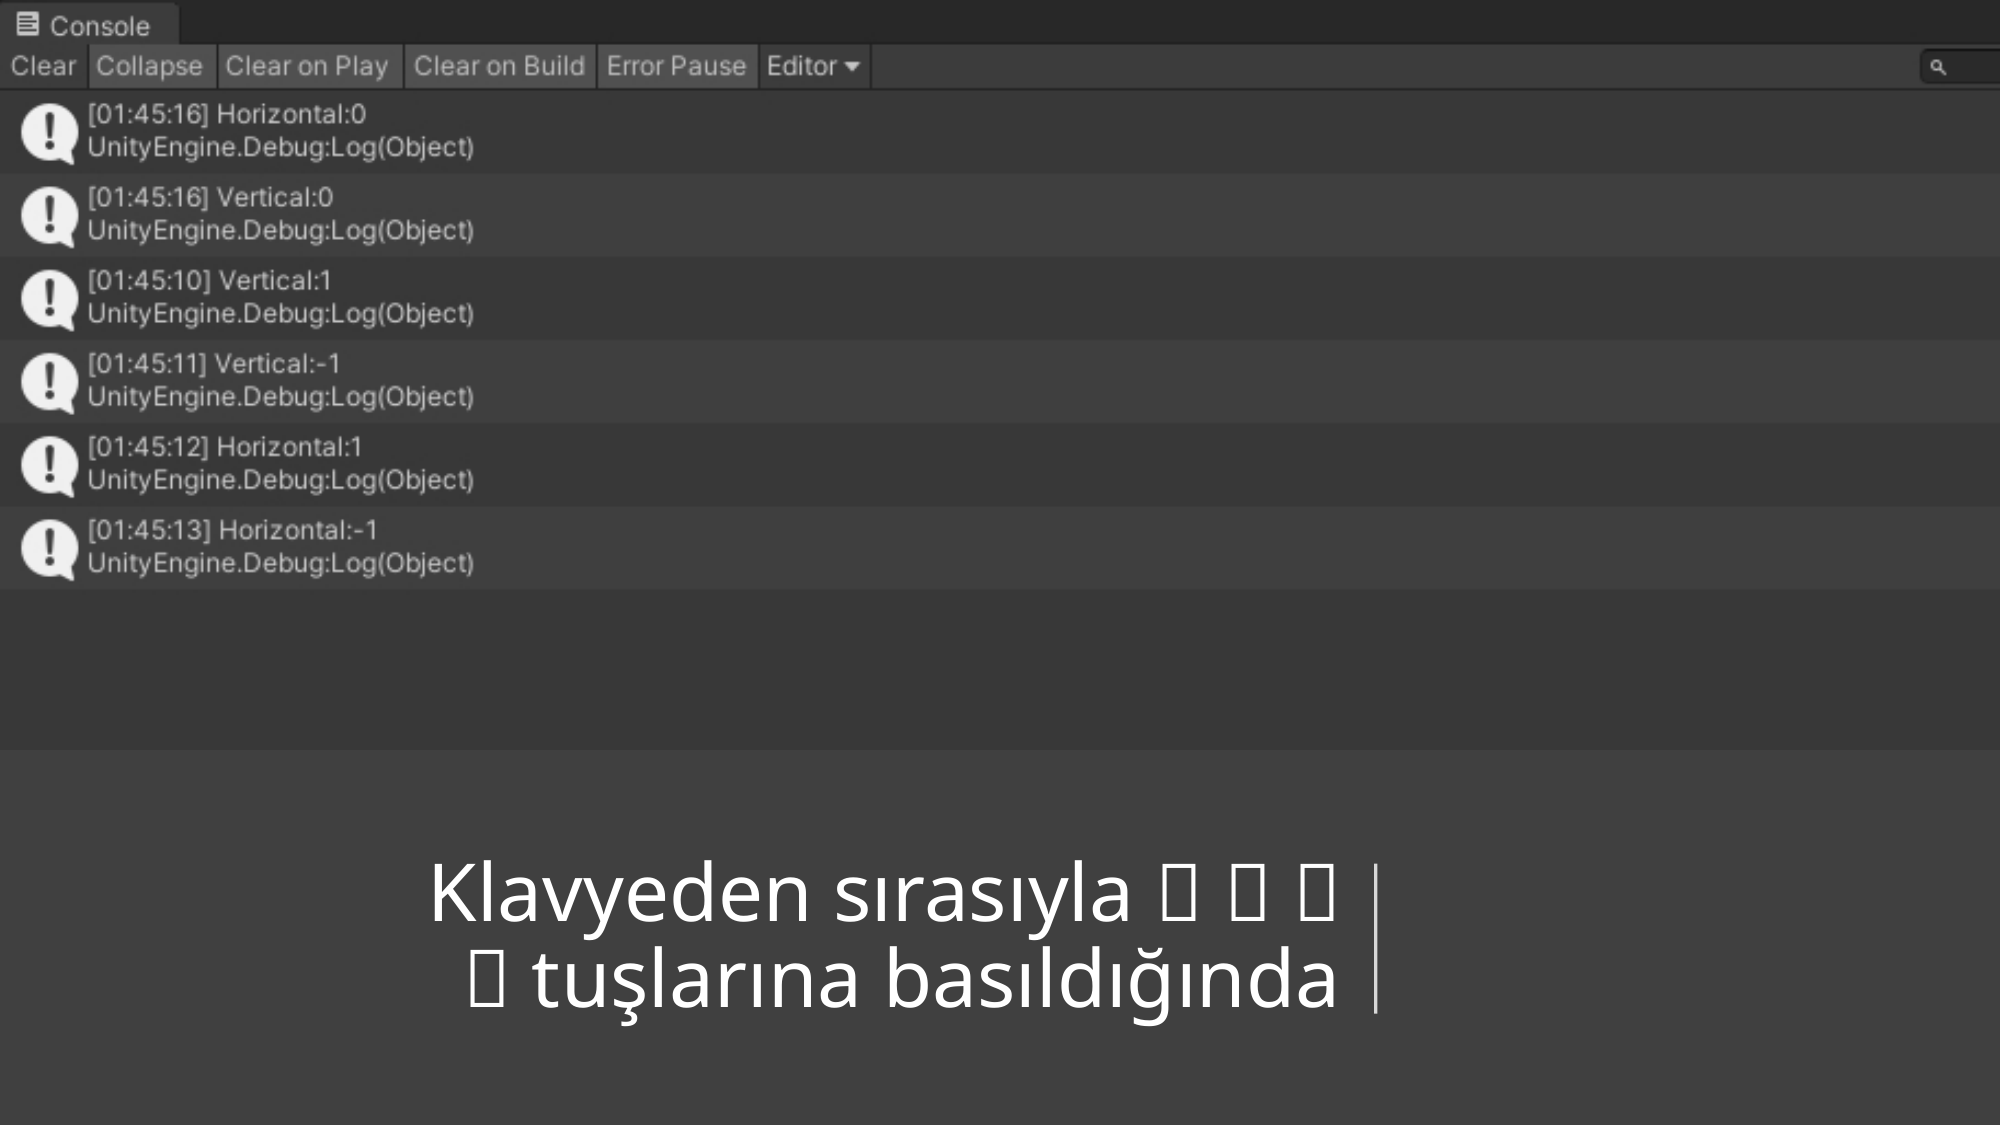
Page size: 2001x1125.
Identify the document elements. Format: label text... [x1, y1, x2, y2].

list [0, 0, 2000, 750]
title Klavyeden sırasıyla     tuşlarına basıldığında [387, 835, 1357, 1043]
text_box [0, 750, 2000, 1125]
